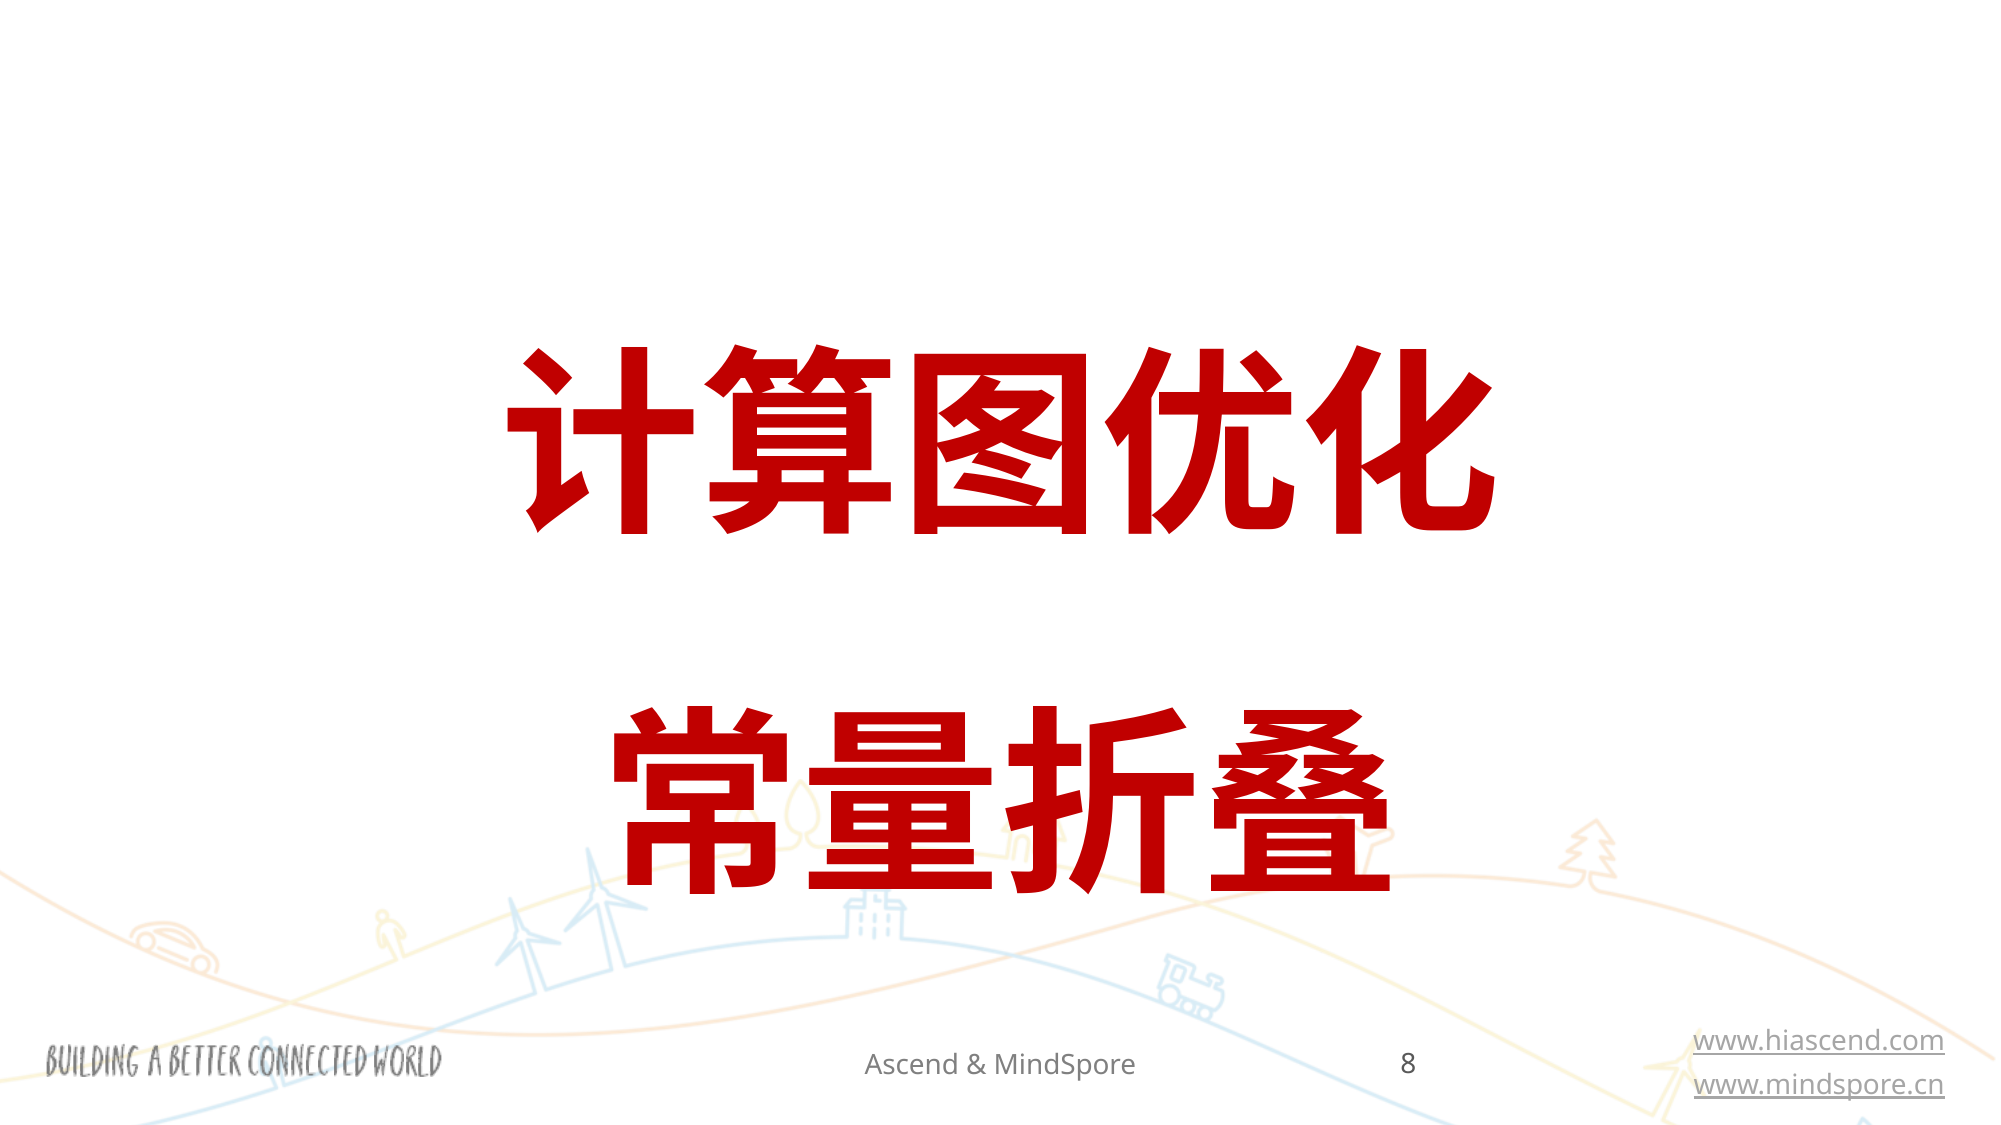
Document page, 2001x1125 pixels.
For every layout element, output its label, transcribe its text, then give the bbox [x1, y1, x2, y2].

text_box 计算图优化 常量折叠 [101, 160, 1900, 953]
picture [23, 1023, 468, 1105]
